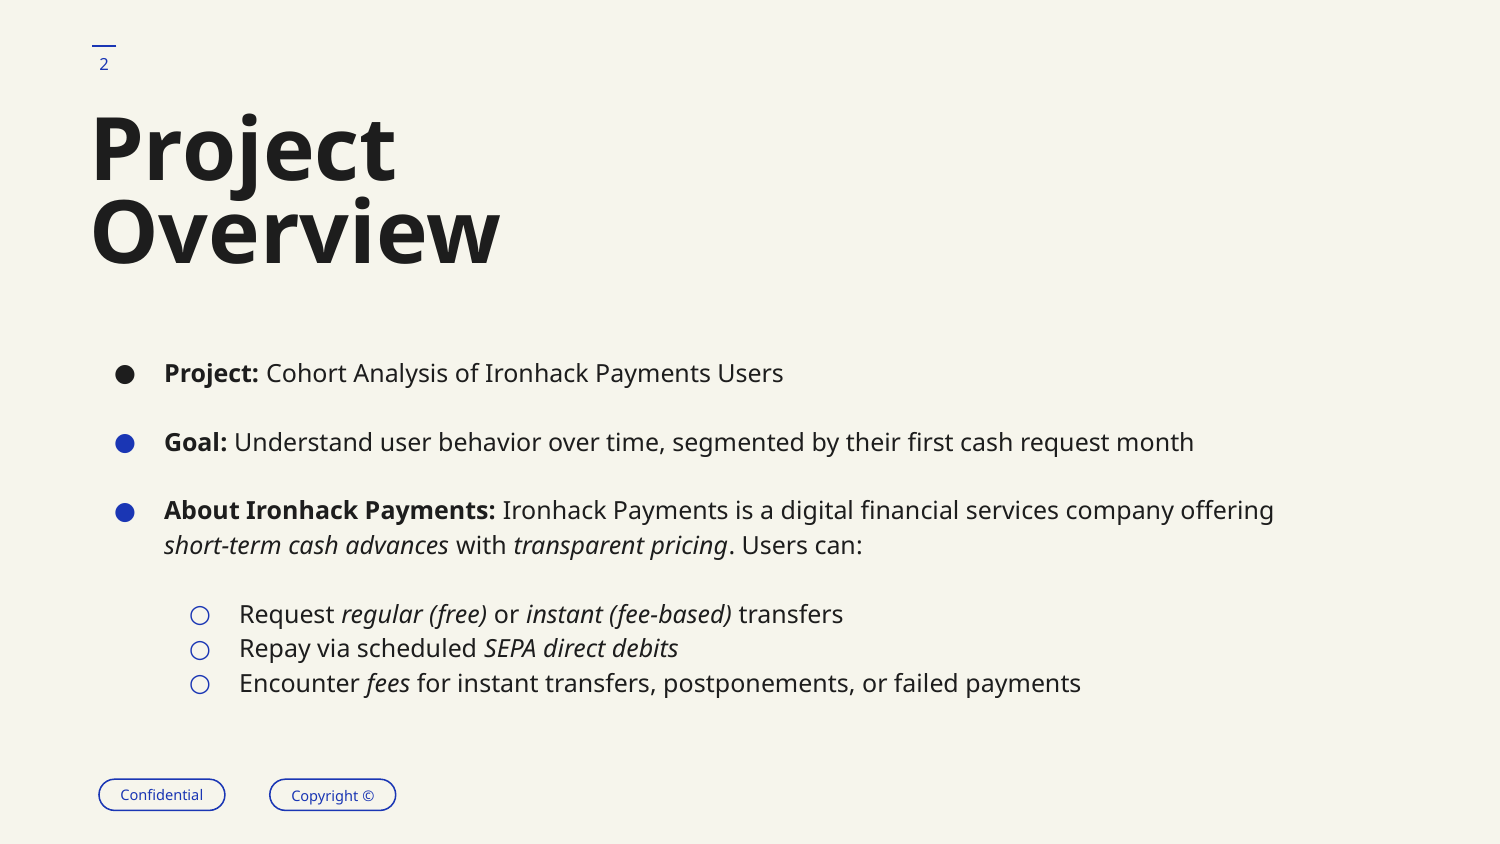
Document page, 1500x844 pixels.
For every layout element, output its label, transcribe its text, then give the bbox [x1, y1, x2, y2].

list Project: Cohort Analysis of Ironhack Payments Users Goal: Understand user behavior over time, segmented by their first cash request month About Ironhack Payments: Ironhack Payments is a digital financial services company offering short-term cash advances with transparent pricing. Users can: Request regular (free) or instant (fee-based) transfers Repay via scheduled SEPA direct debits Encounter fees for instant transfers, postponements, or failed payments [74, 337, 1306, 739]
slide_number ‹#› [69, 33, 140, 98]
title Project Overview [74, 97, 774, 318]
